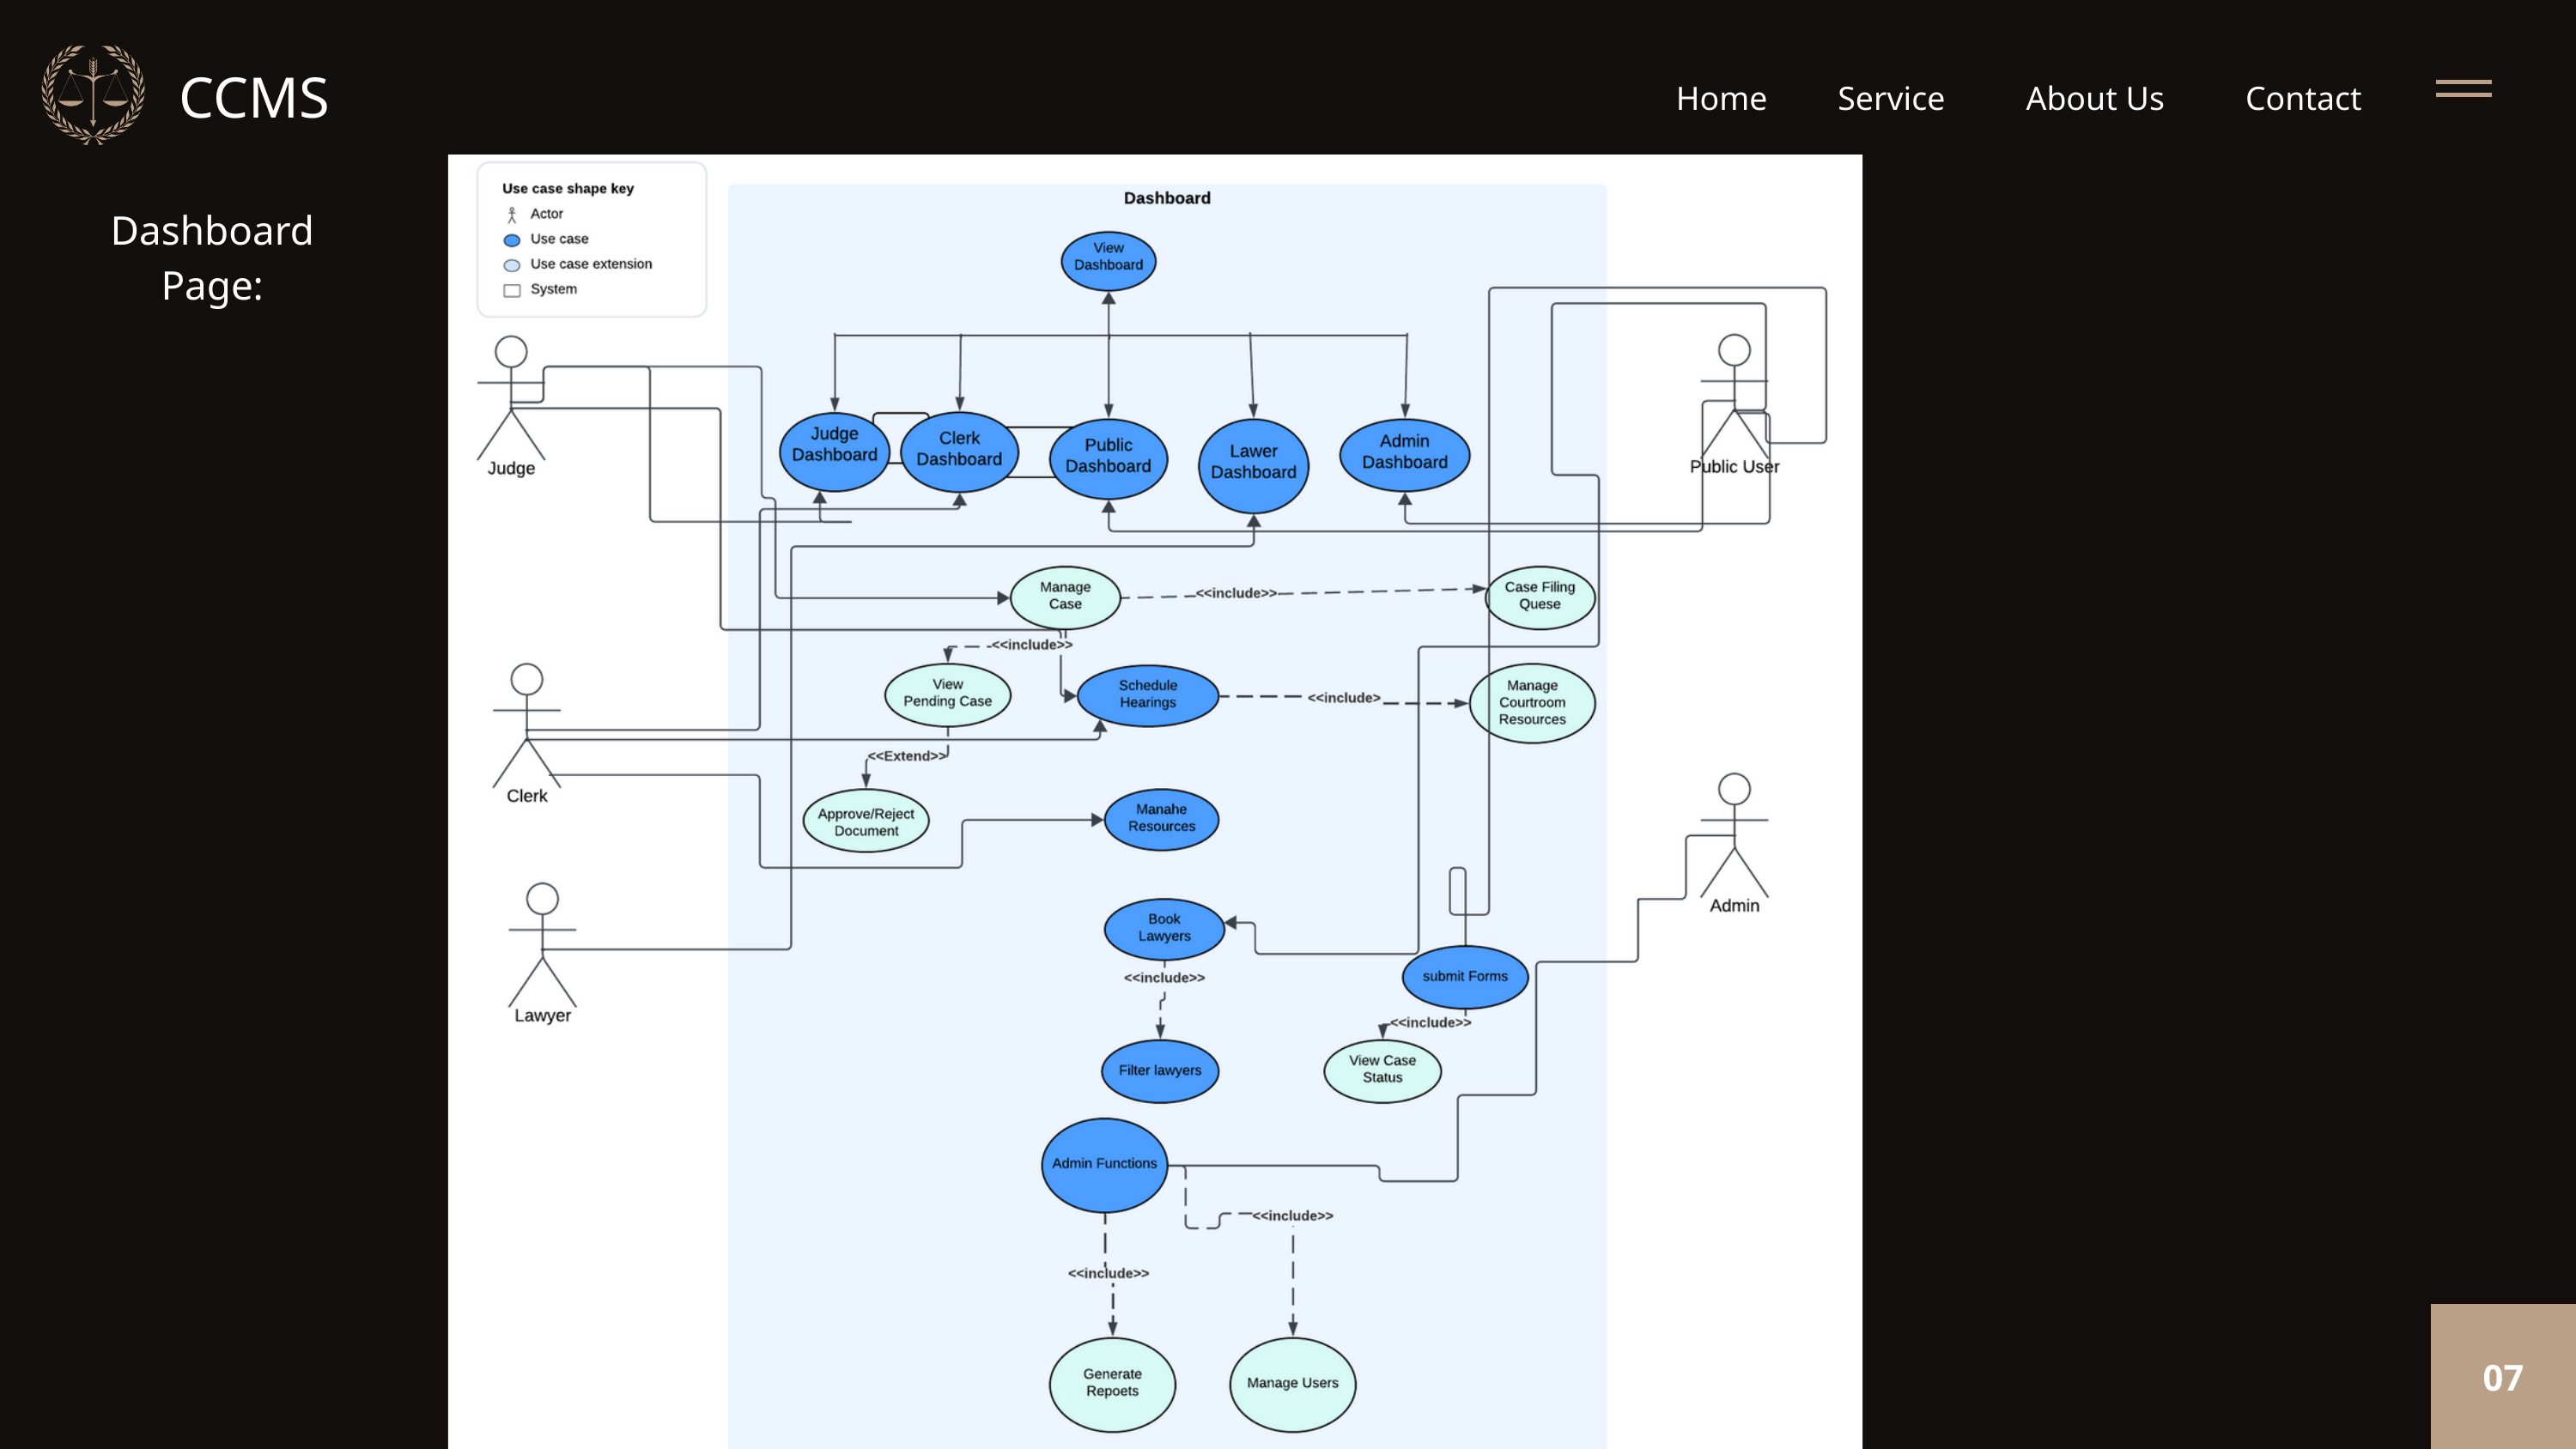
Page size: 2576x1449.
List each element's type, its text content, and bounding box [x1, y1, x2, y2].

text_box About Us [2026, 71, 2176, 117]
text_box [2435, 79, 2493, 84]
text_box Service [1838, 71, 1978, 117]
text_box CCMS [179, 51, 434, 130]
text_box Dashboard Page: [56, 197, 369, 308]
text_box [2430, 1303, 2576, 1449]
text_box Contact [2245, 71, 2384, 117]
text_box [447, 155, 1863, 1449]
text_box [2435, 92, 2493, 97]
text_box Home [1675, 71, 1790, 117]
text_box [41, 45, 145, 145]
